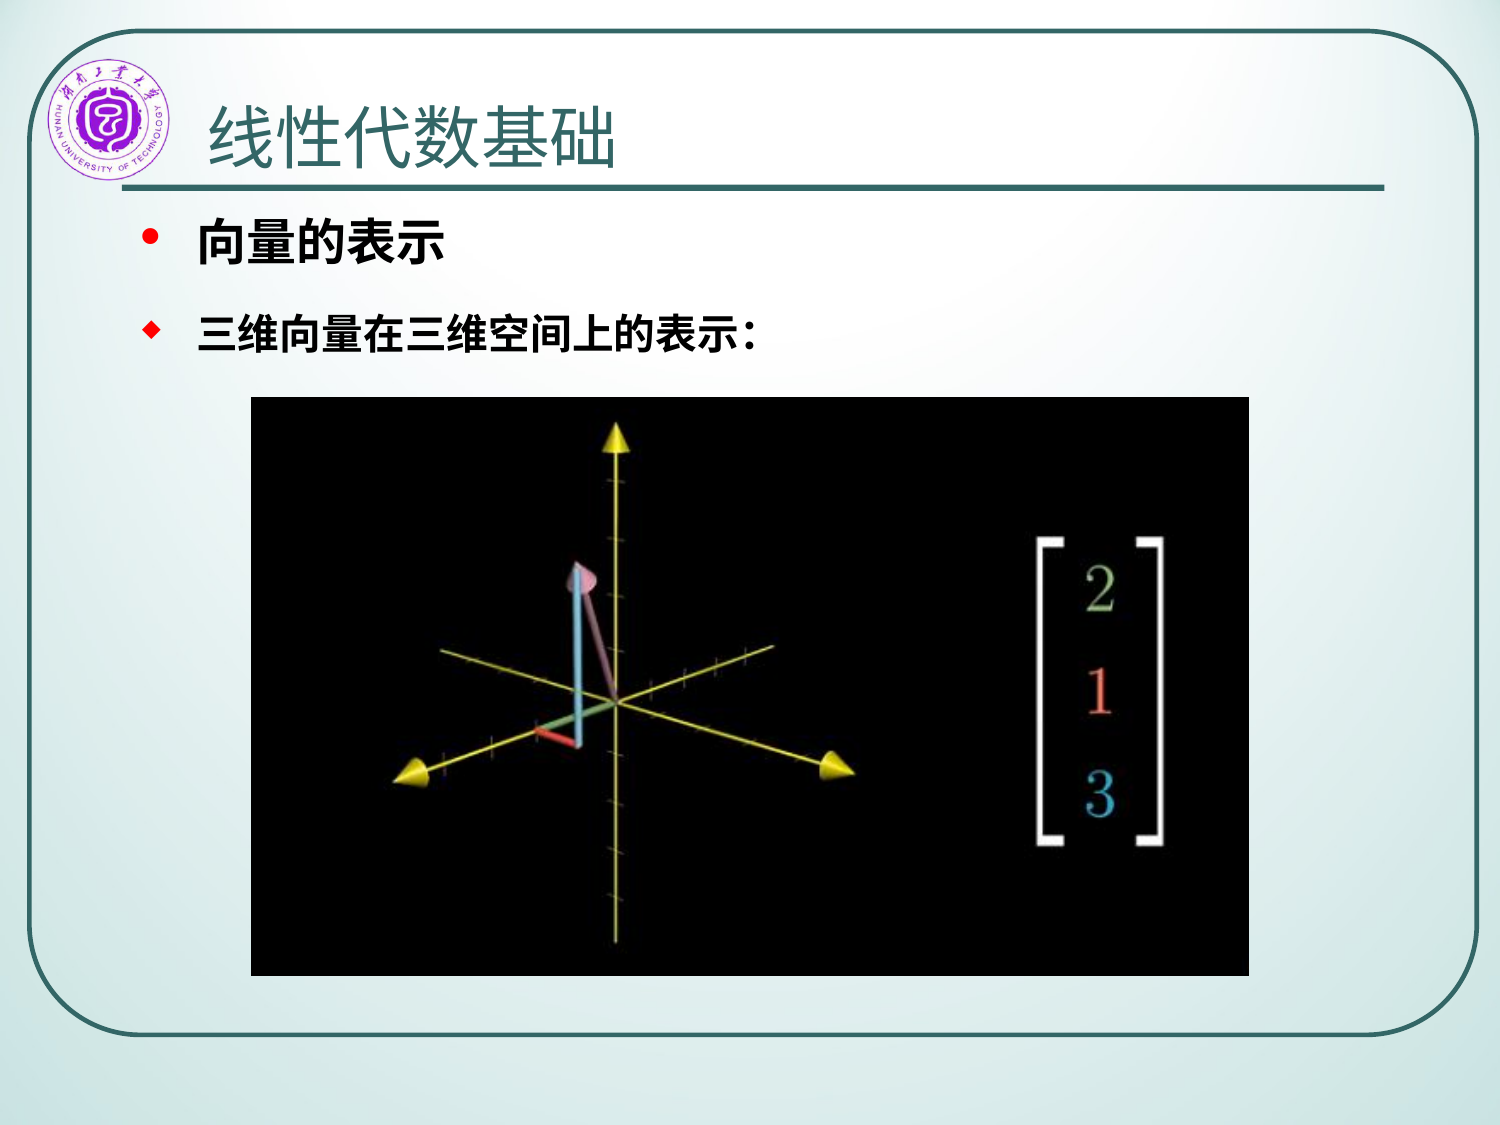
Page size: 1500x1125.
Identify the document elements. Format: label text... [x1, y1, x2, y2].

title 线性代数基础 [159, 66, 1422, 185]
list 向量的表示 三维向量在三维空间上的表示： [125, 202, 1447, 1012]
picture [0, 0, 1500, 1125]
